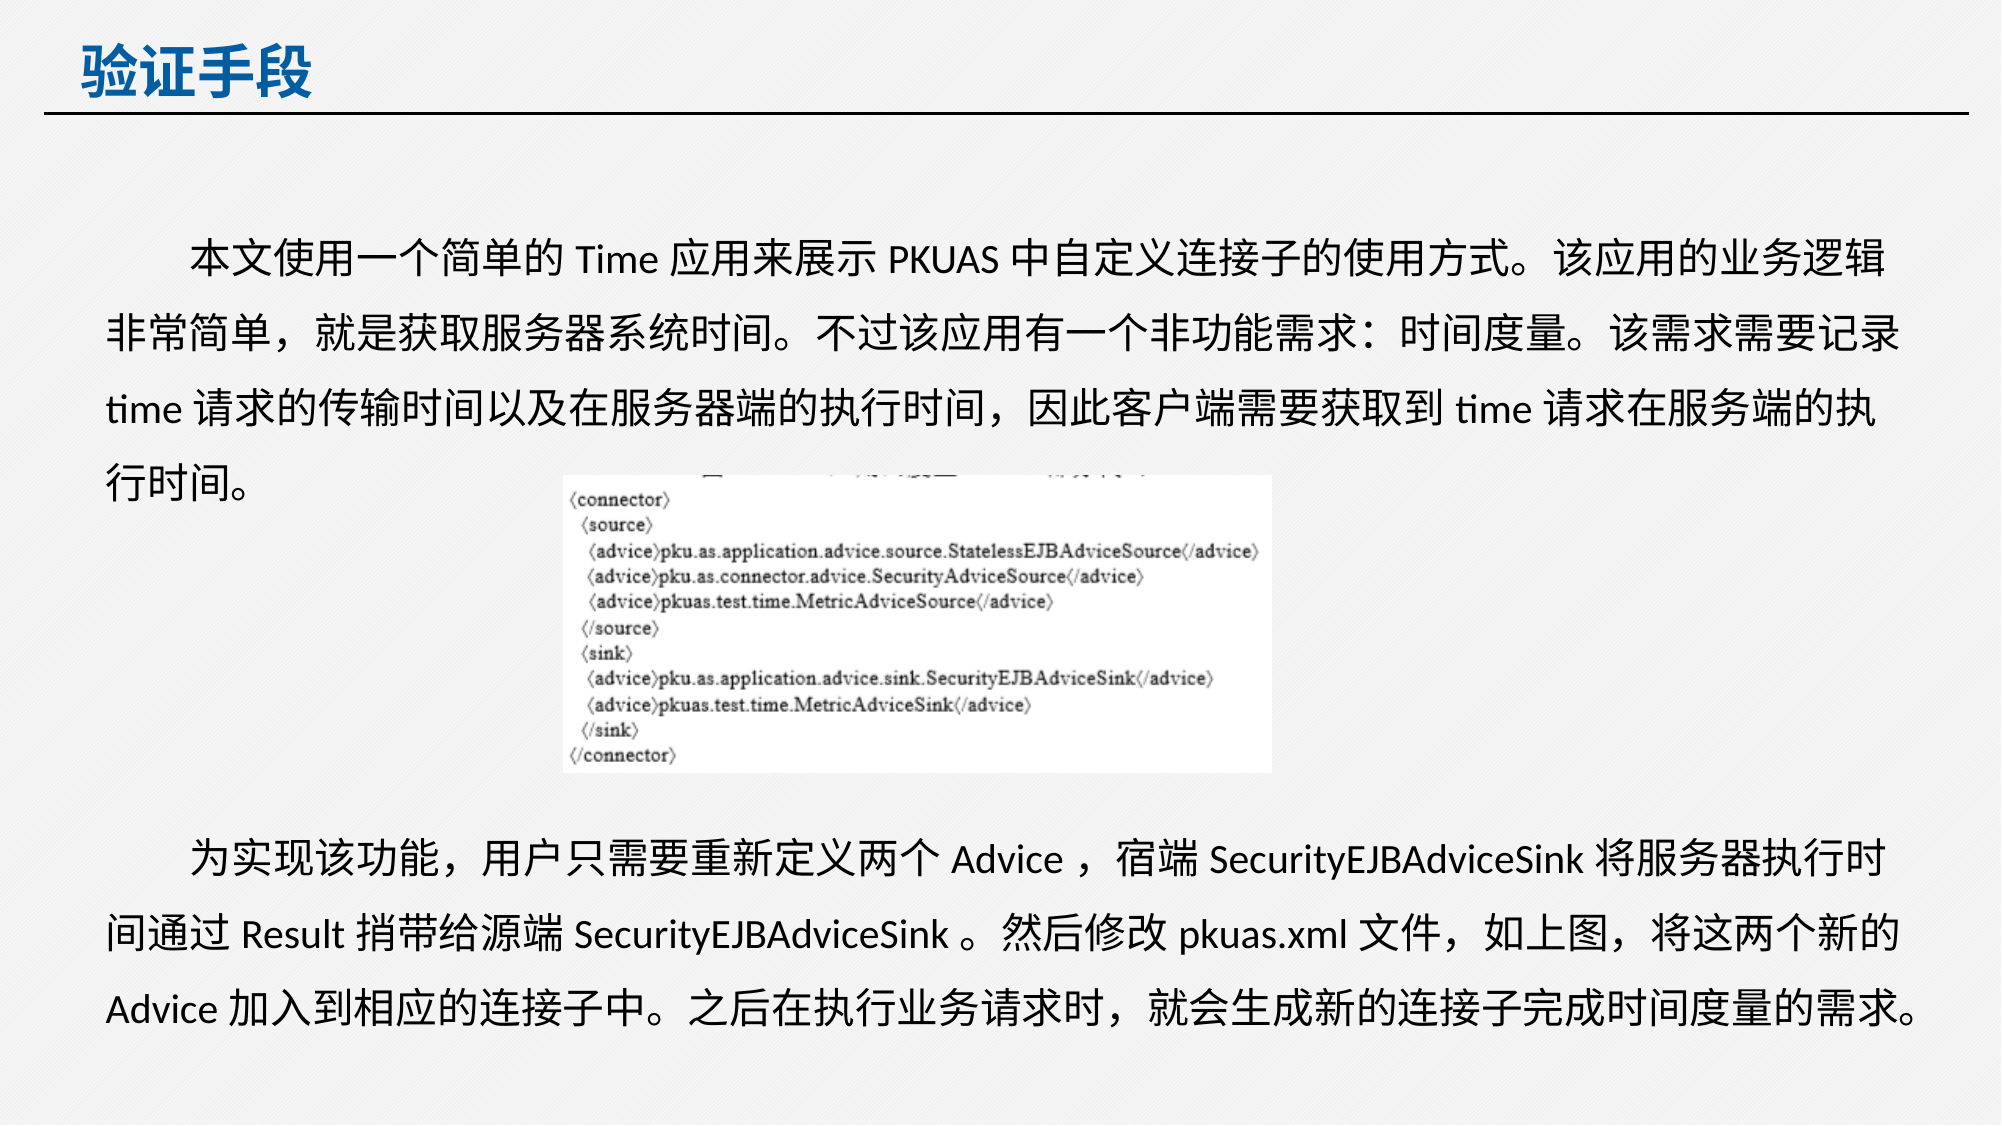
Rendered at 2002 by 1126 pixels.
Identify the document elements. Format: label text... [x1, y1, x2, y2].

picture [563, 475, 1272, 773]
text_box 验证手段 [55, 28, 339, 113]
text_box 本文使用一个简单的Time应用来展示PKUAS中自定义连接子的使用方式。该应用的业务逻辑非常简单，就是获取服务器系统时间。不过该应用有一个非功能需求：时间度量。该需求需要记录time请求的传输时间以及在服务器端的执行时间，因此客户端需要获取到time请求在服务端的执行时间。 为实现该功能，用户只需要重新定义两个Advice，宿端SecurityEJBAdviceSink将服务器执行时间通过Result捎带给源端SecurityEJBAdviceSink。然后修改pkuas.xml文件，如上图，将这两个新的Advice加入到相应的连接子中。之后在执行业务请求时，就会生成新的连接子完成时间度量的需求。 [90, 199, 1922, 1040]
